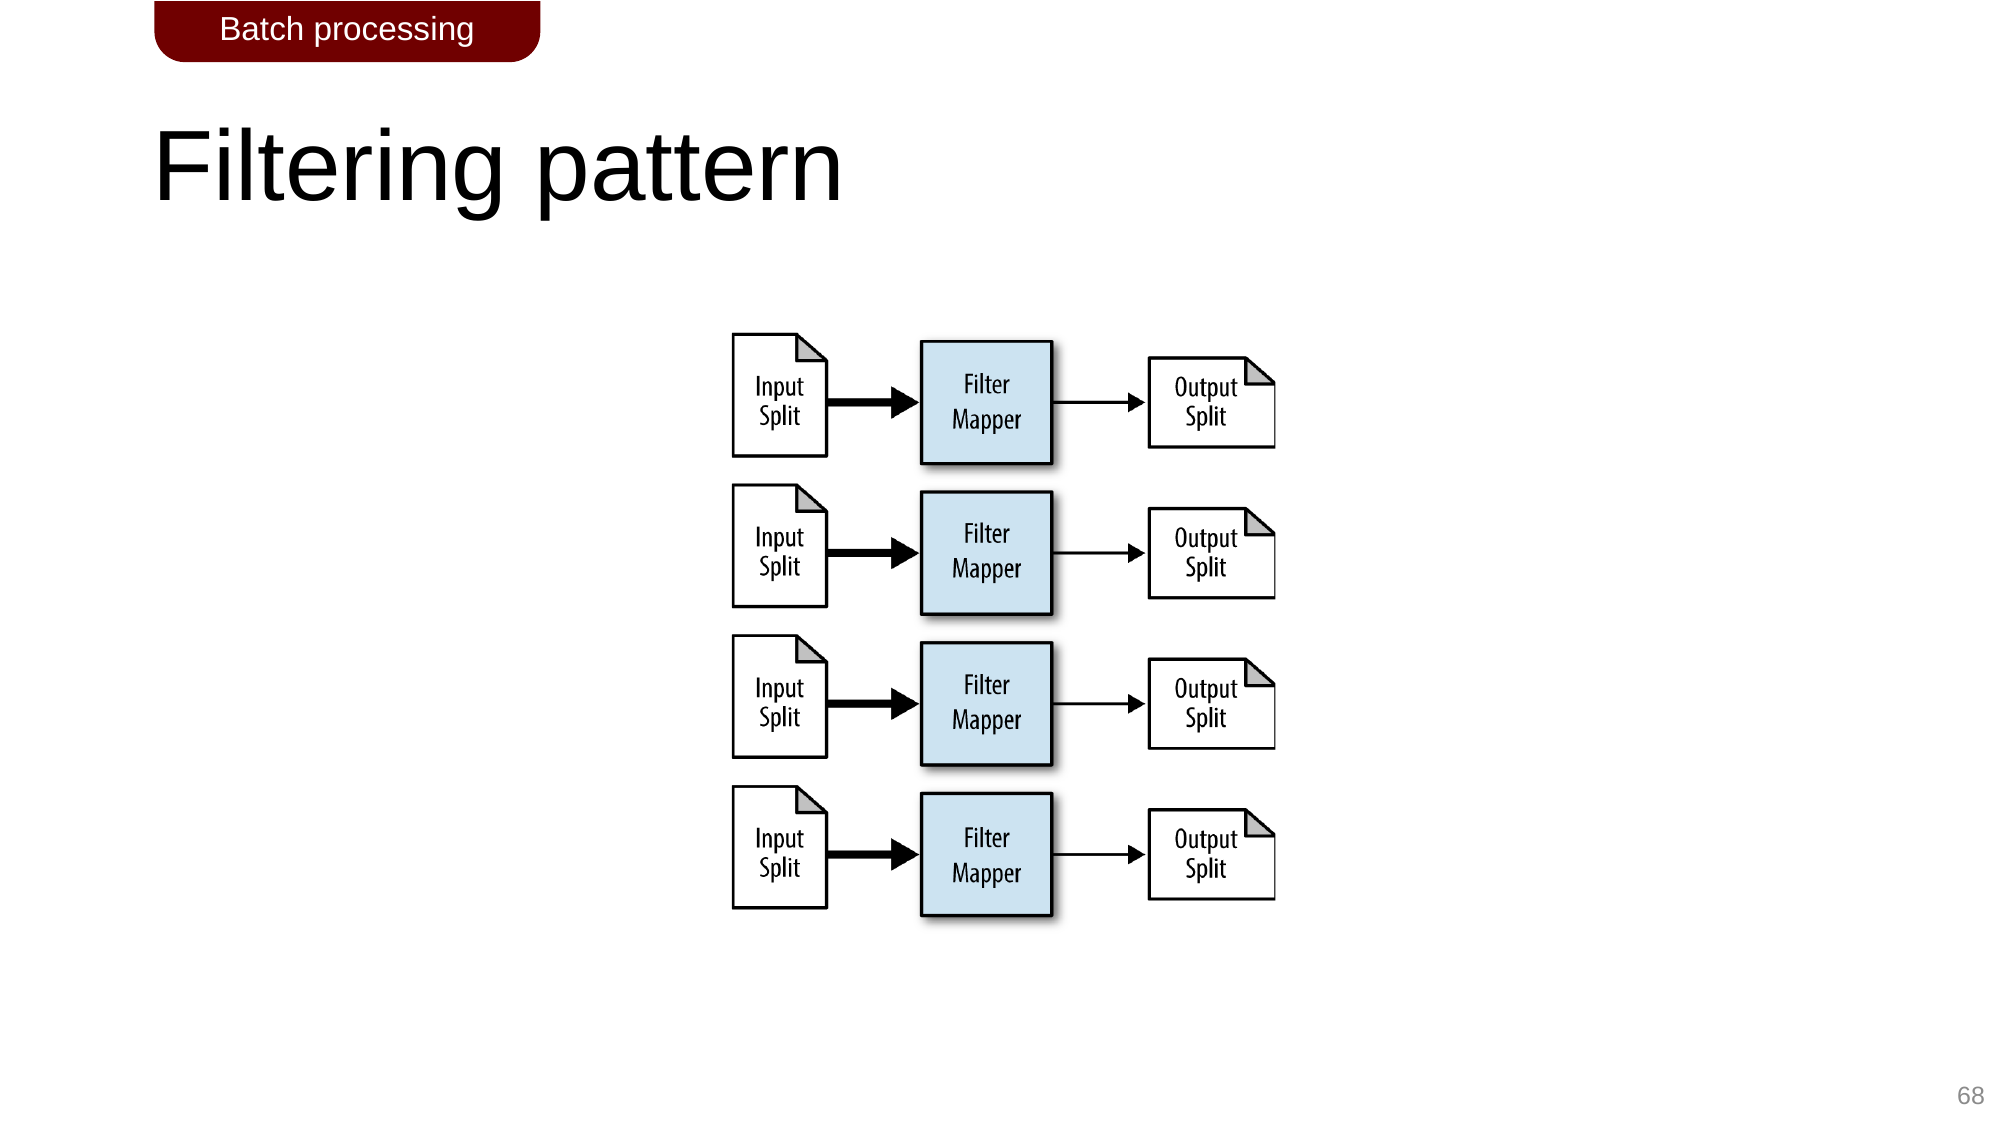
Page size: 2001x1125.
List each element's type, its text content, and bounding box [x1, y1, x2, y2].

slide_number 68 [1550, 1065, 2000, 1125]
title Filtering pattern [137, 59, 1863, 278]
picture [731, 330, 1276, 935]
text_box Batch processing [154, 1, 541, 63]
